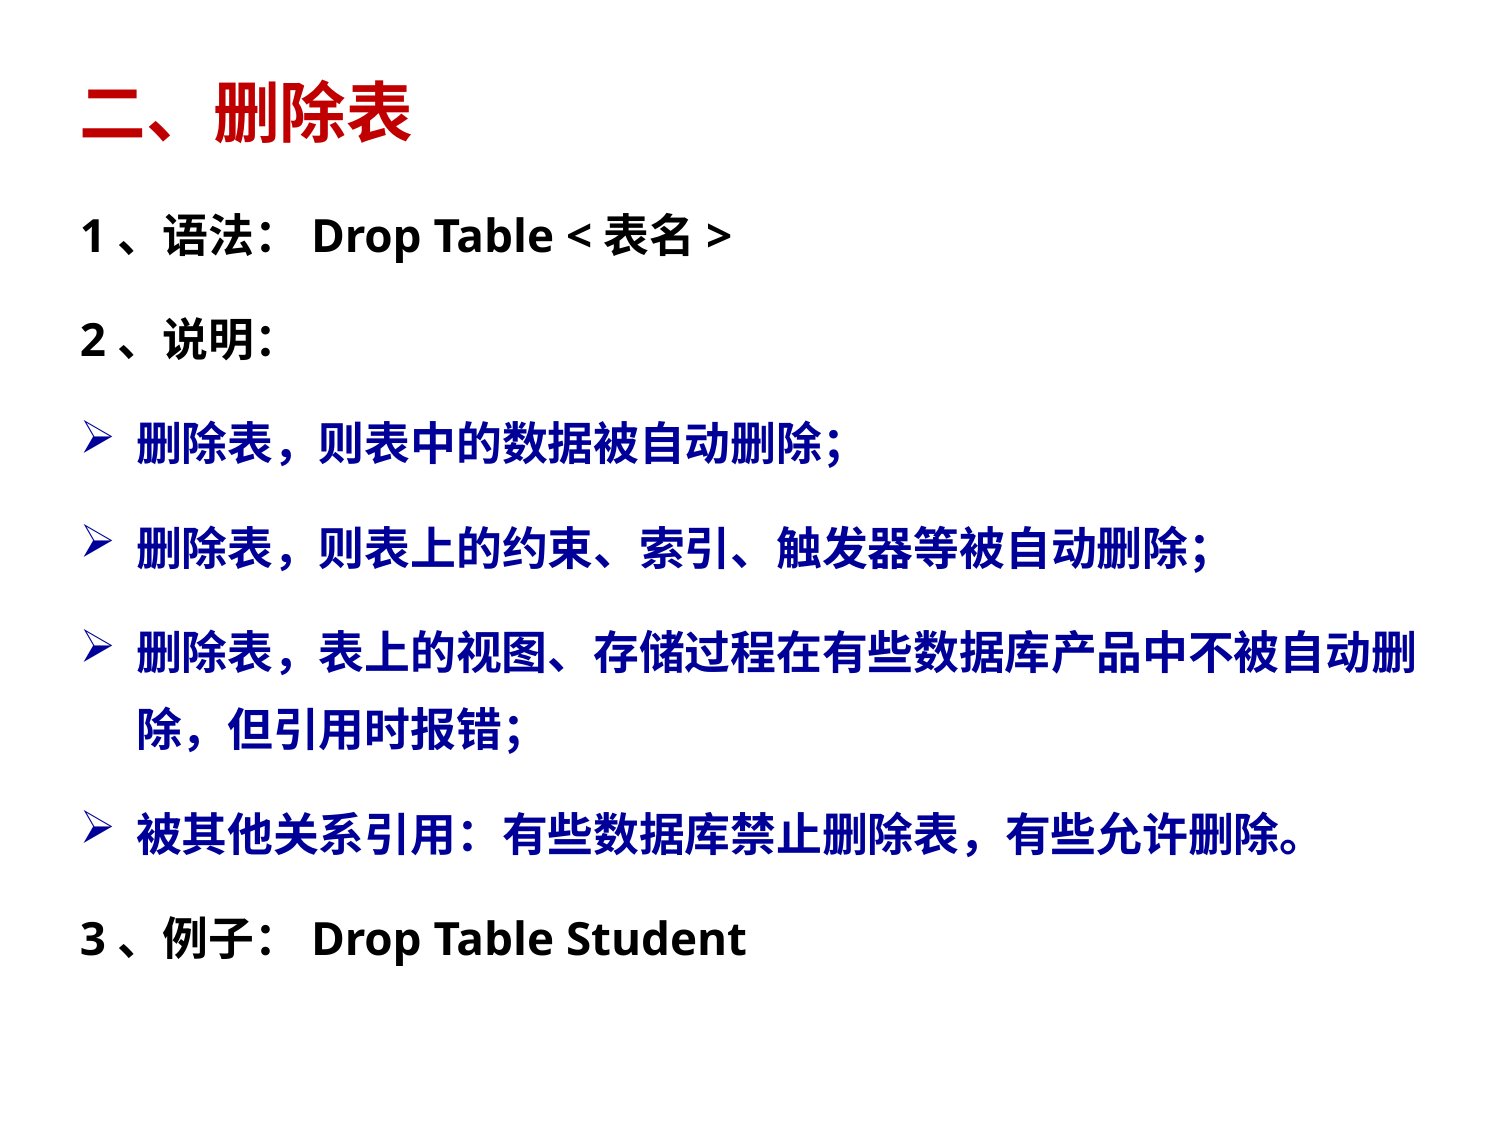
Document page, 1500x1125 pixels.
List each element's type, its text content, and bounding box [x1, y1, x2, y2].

list 二、删除表 1、语法：Drop Table <表名> 2、说明： 删除表，则表中的数据被自动删除； 删除表，则表上的约束、索引、触发器等被自动删除； 删除表，表上的视图、存储过程在有些数据库产品中不被自动删除，但引用时报错； 被其他关系引用：有些数据库禁止删除表，有些允许删除。 3、例子：Drop Table Student [64, 31, 1447, 1094]
